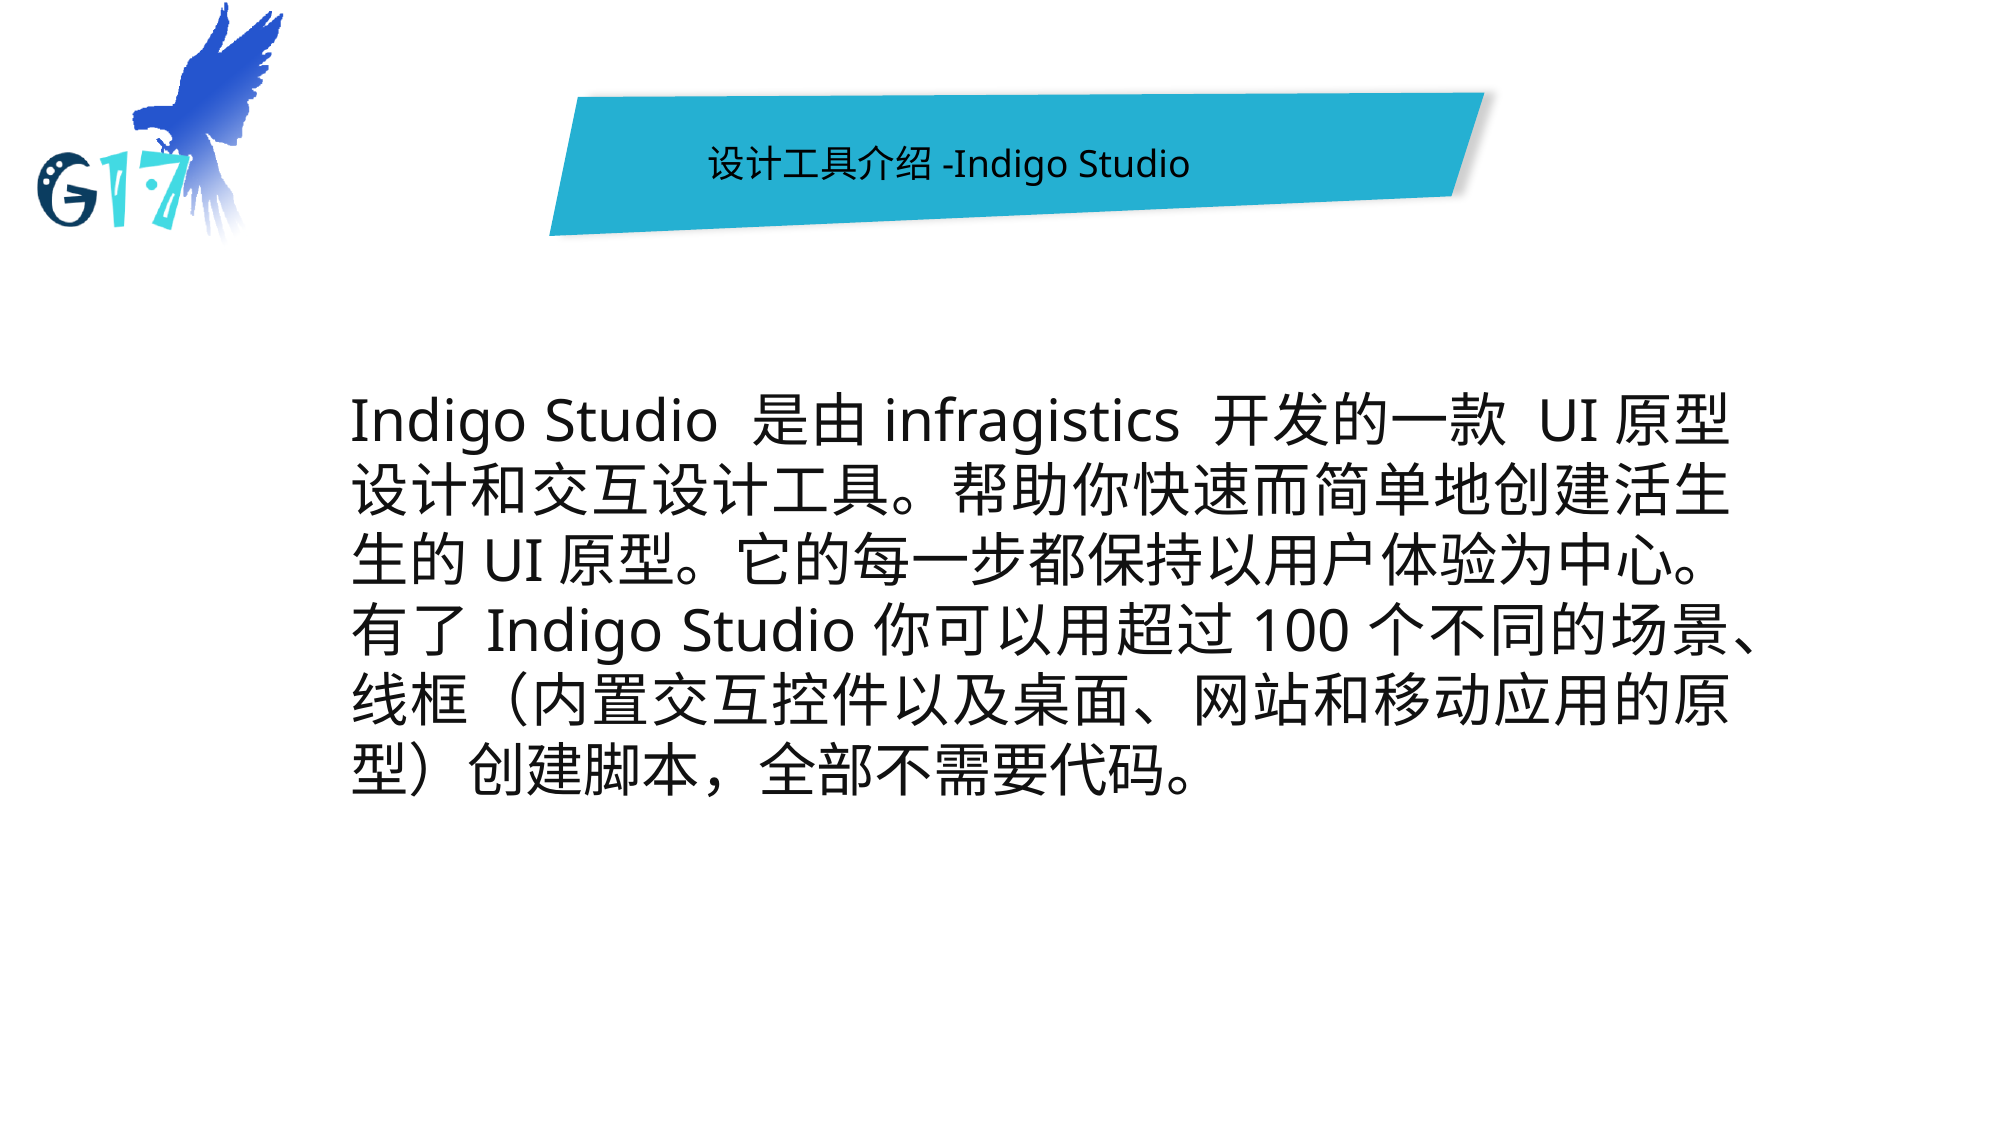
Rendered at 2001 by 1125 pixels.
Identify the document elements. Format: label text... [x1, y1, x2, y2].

picture [0, 0, 286, 250]
text_box Indigo Studio 是由infragistics 开发的一款 UI原型设计和交互设计工具。帮助你快速而简单地创建活生生的UI原型。它的每一步都保持以用户体验为中心。有了Indigo Studio你可以用超过100个不同的场景、线框（内置交互控件以及桌面、网站和移动应用的原型）创建脚本，全部不需要代码。 [335, 375, 1747, 811]
text_box 设计工具介绍-Indigo Studio [693, 132, 1272, 193]
